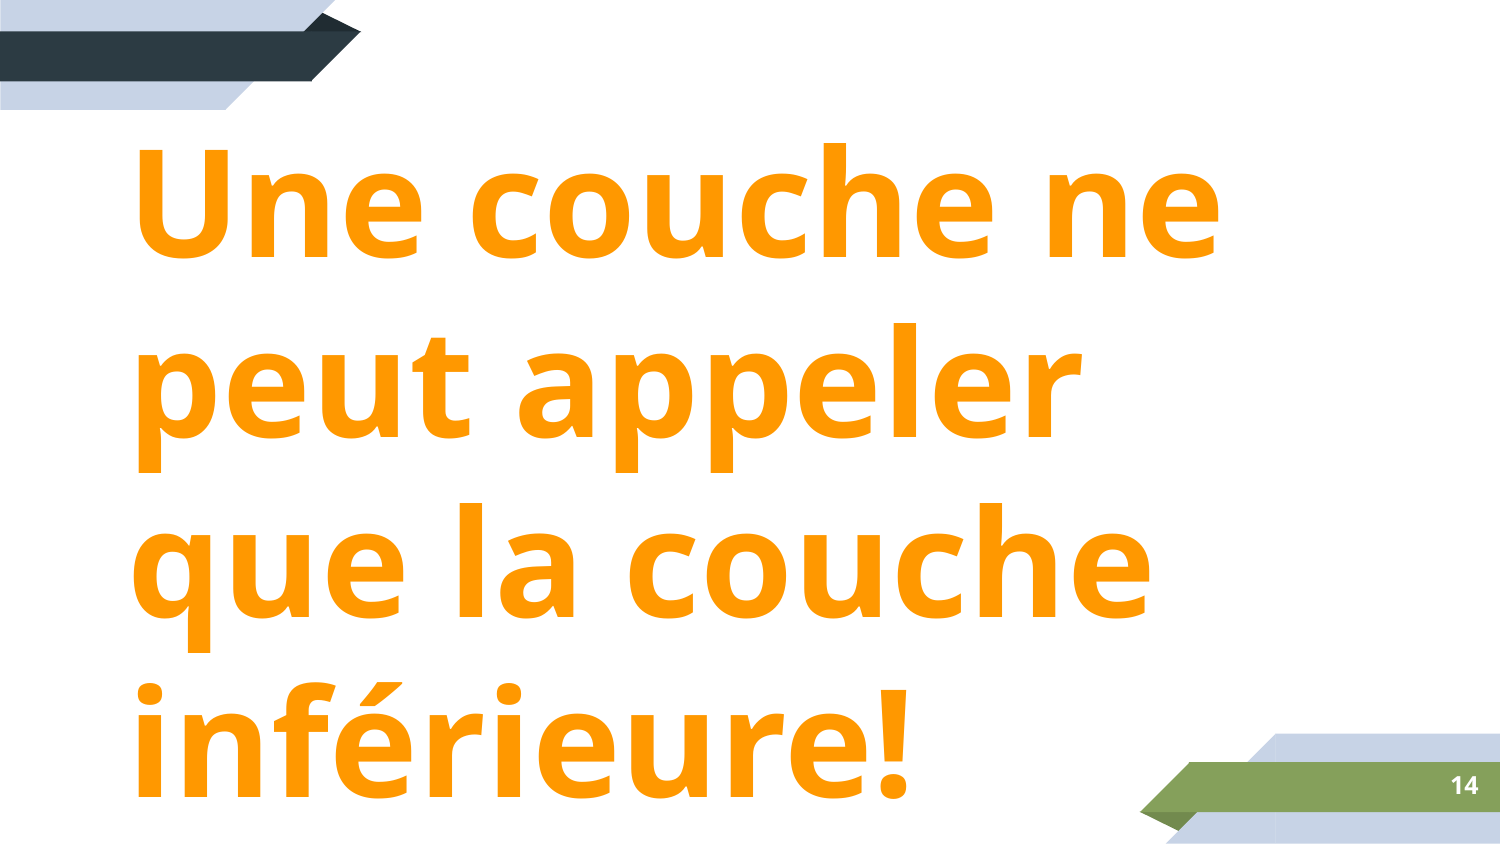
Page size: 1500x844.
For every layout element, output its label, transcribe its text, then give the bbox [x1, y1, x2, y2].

title Une couche ne peut appeler que la couche inférieure! [112, 372, 1391, 563]
slide_number ‹#› [1249, 760, 1494, 813]
